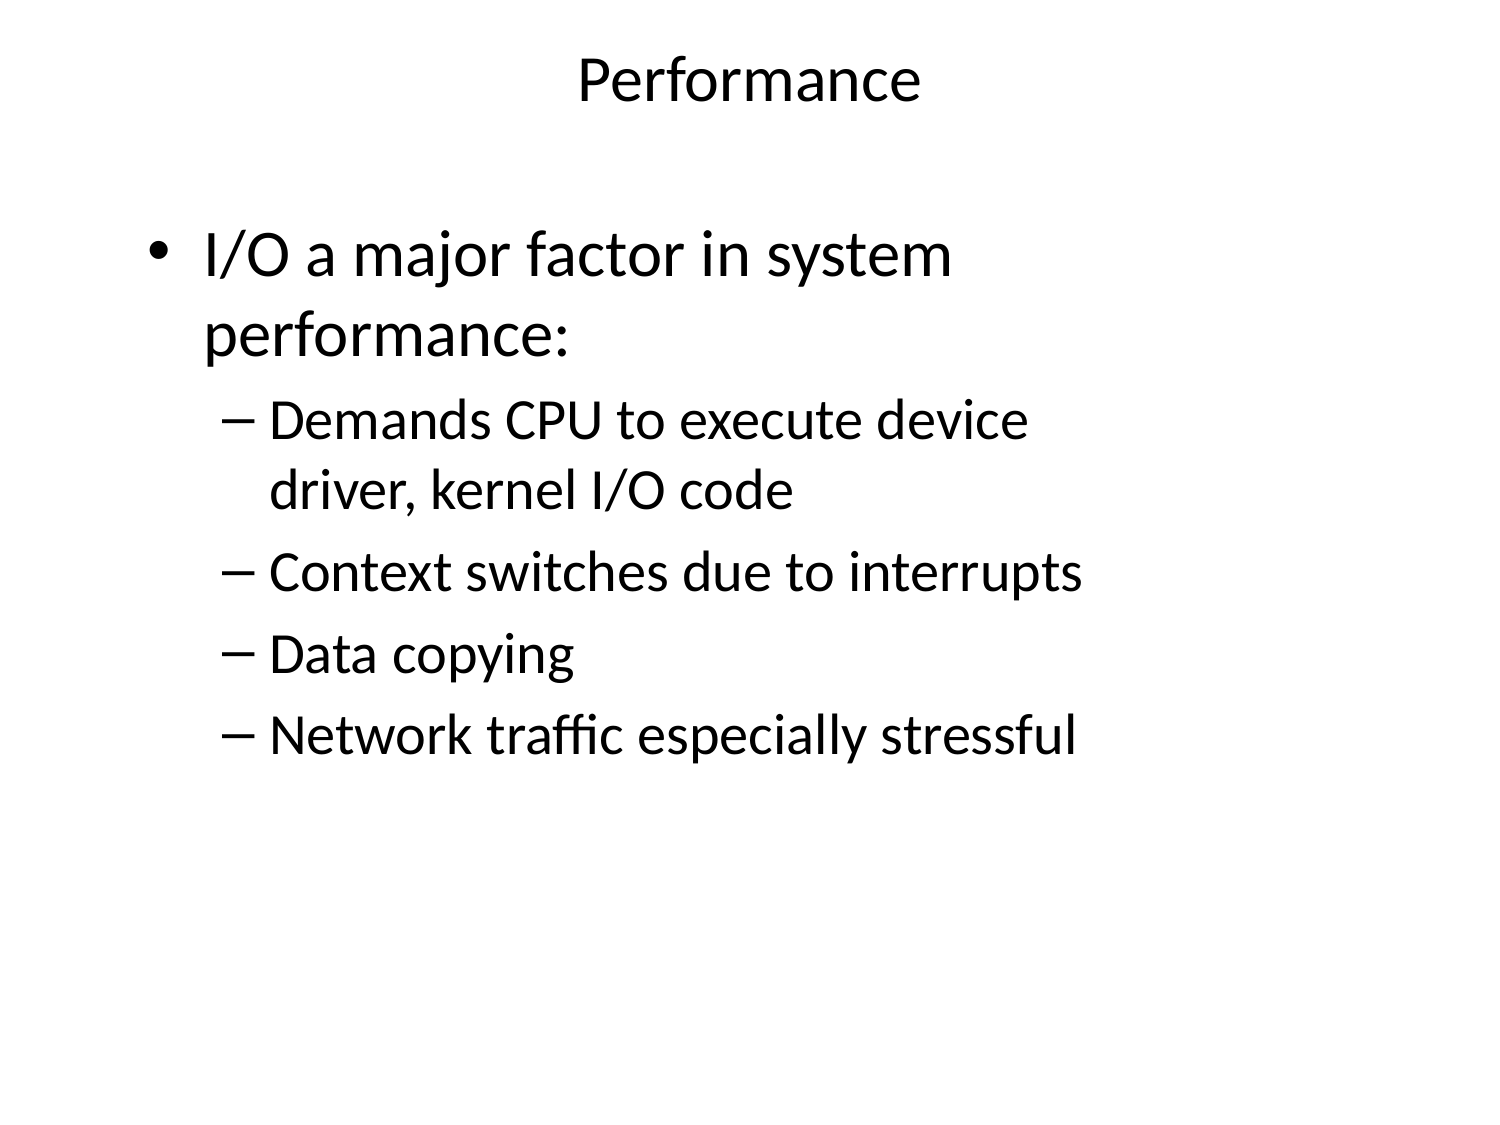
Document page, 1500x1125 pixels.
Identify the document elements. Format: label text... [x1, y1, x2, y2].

list I/O a major factor in system performance: Demands CPU to execute device driver, kernel I/O code Context switches due to interrupts Data copying Network traffic especially stressful [132, 202, 1164, 946]
title Performance [75, 27, 1425, 123]
